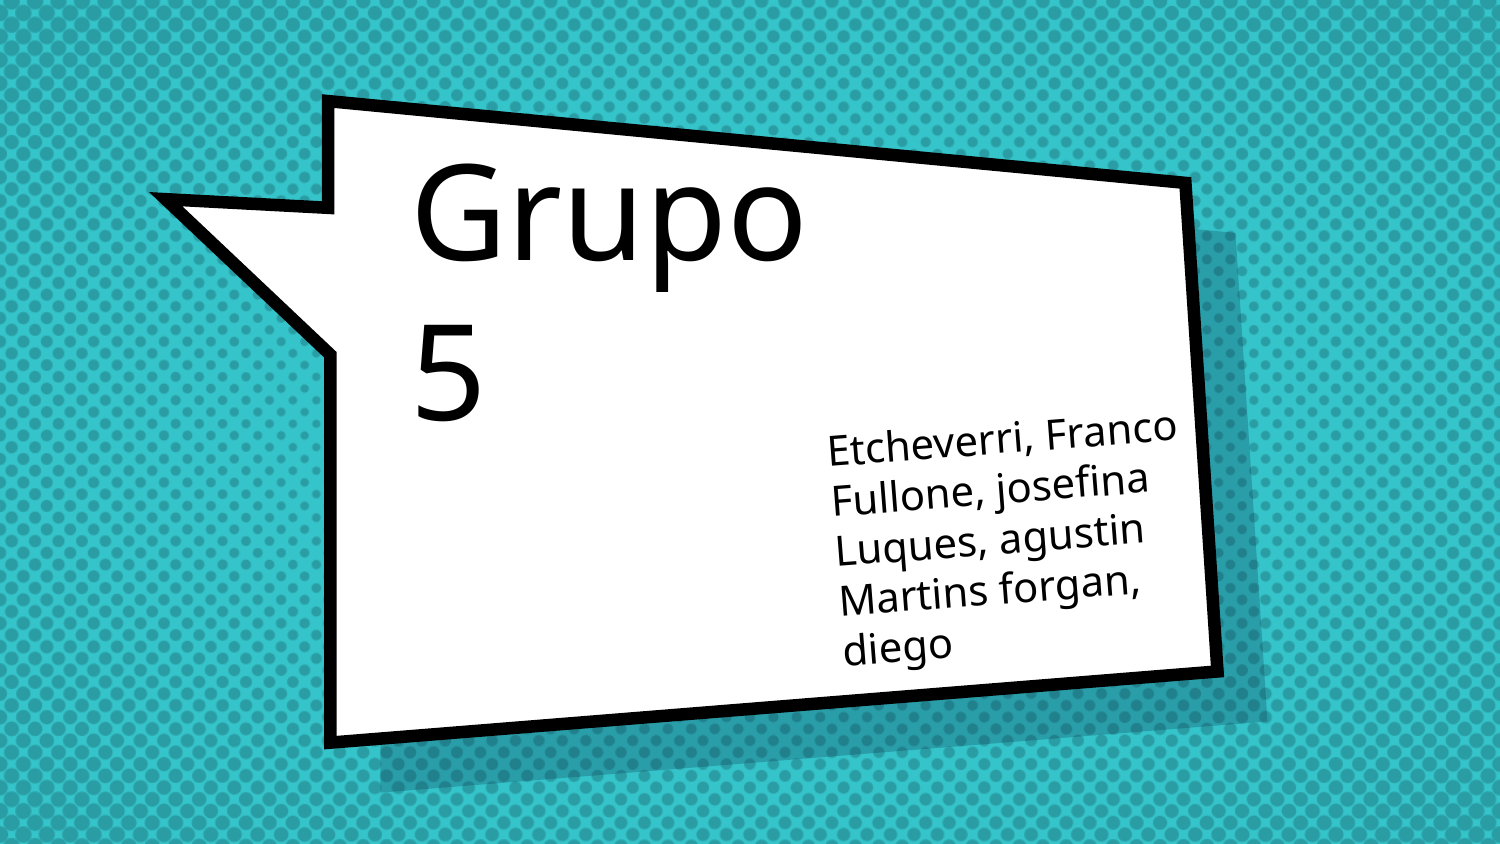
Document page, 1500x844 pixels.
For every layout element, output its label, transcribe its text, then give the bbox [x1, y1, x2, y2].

title Etcheverri, Franco Fullone, josefina Luques, agustin Martins forgan, diego [807, 364, 1234, 707]
title Grupo 5 [395, 186, 876, 389]
